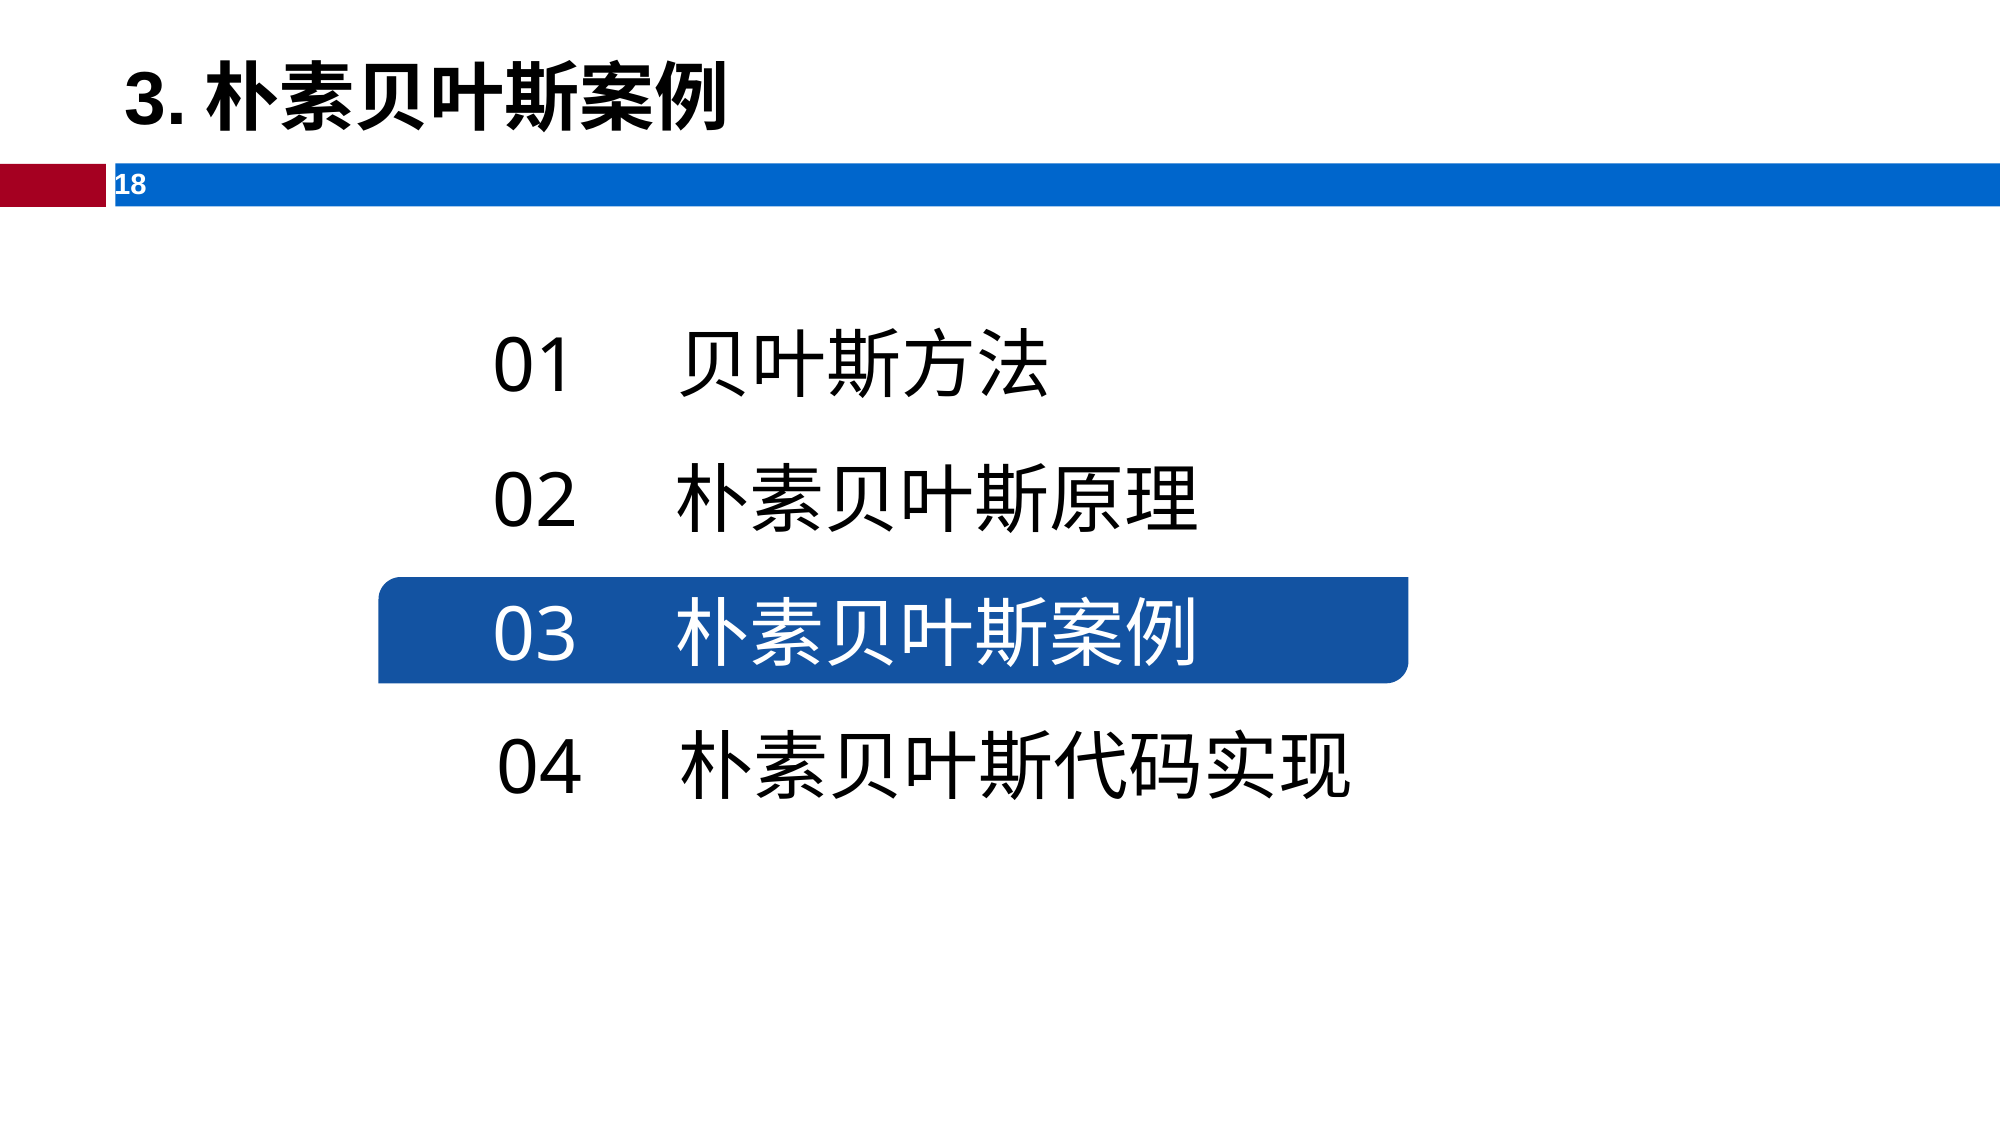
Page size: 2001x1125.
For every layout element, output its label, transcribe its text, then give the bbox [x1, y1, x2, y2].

text_box 01 贝叶斯方法 [492, 307, 1330, 408]
text_box 02 朴素贝叶斯原理 [492, 451, 1325, 542]
text_box 04 朴素贝叶斯代码实现 [496, 718, 1440, 809]
text_box 03 朴素贝叶斯案例 [492, 585, 1526, 676]
text_box [376, 574, 1411, 686]
title 3.朴素贝叶斯案例 [109, 38, 2000, 150]
